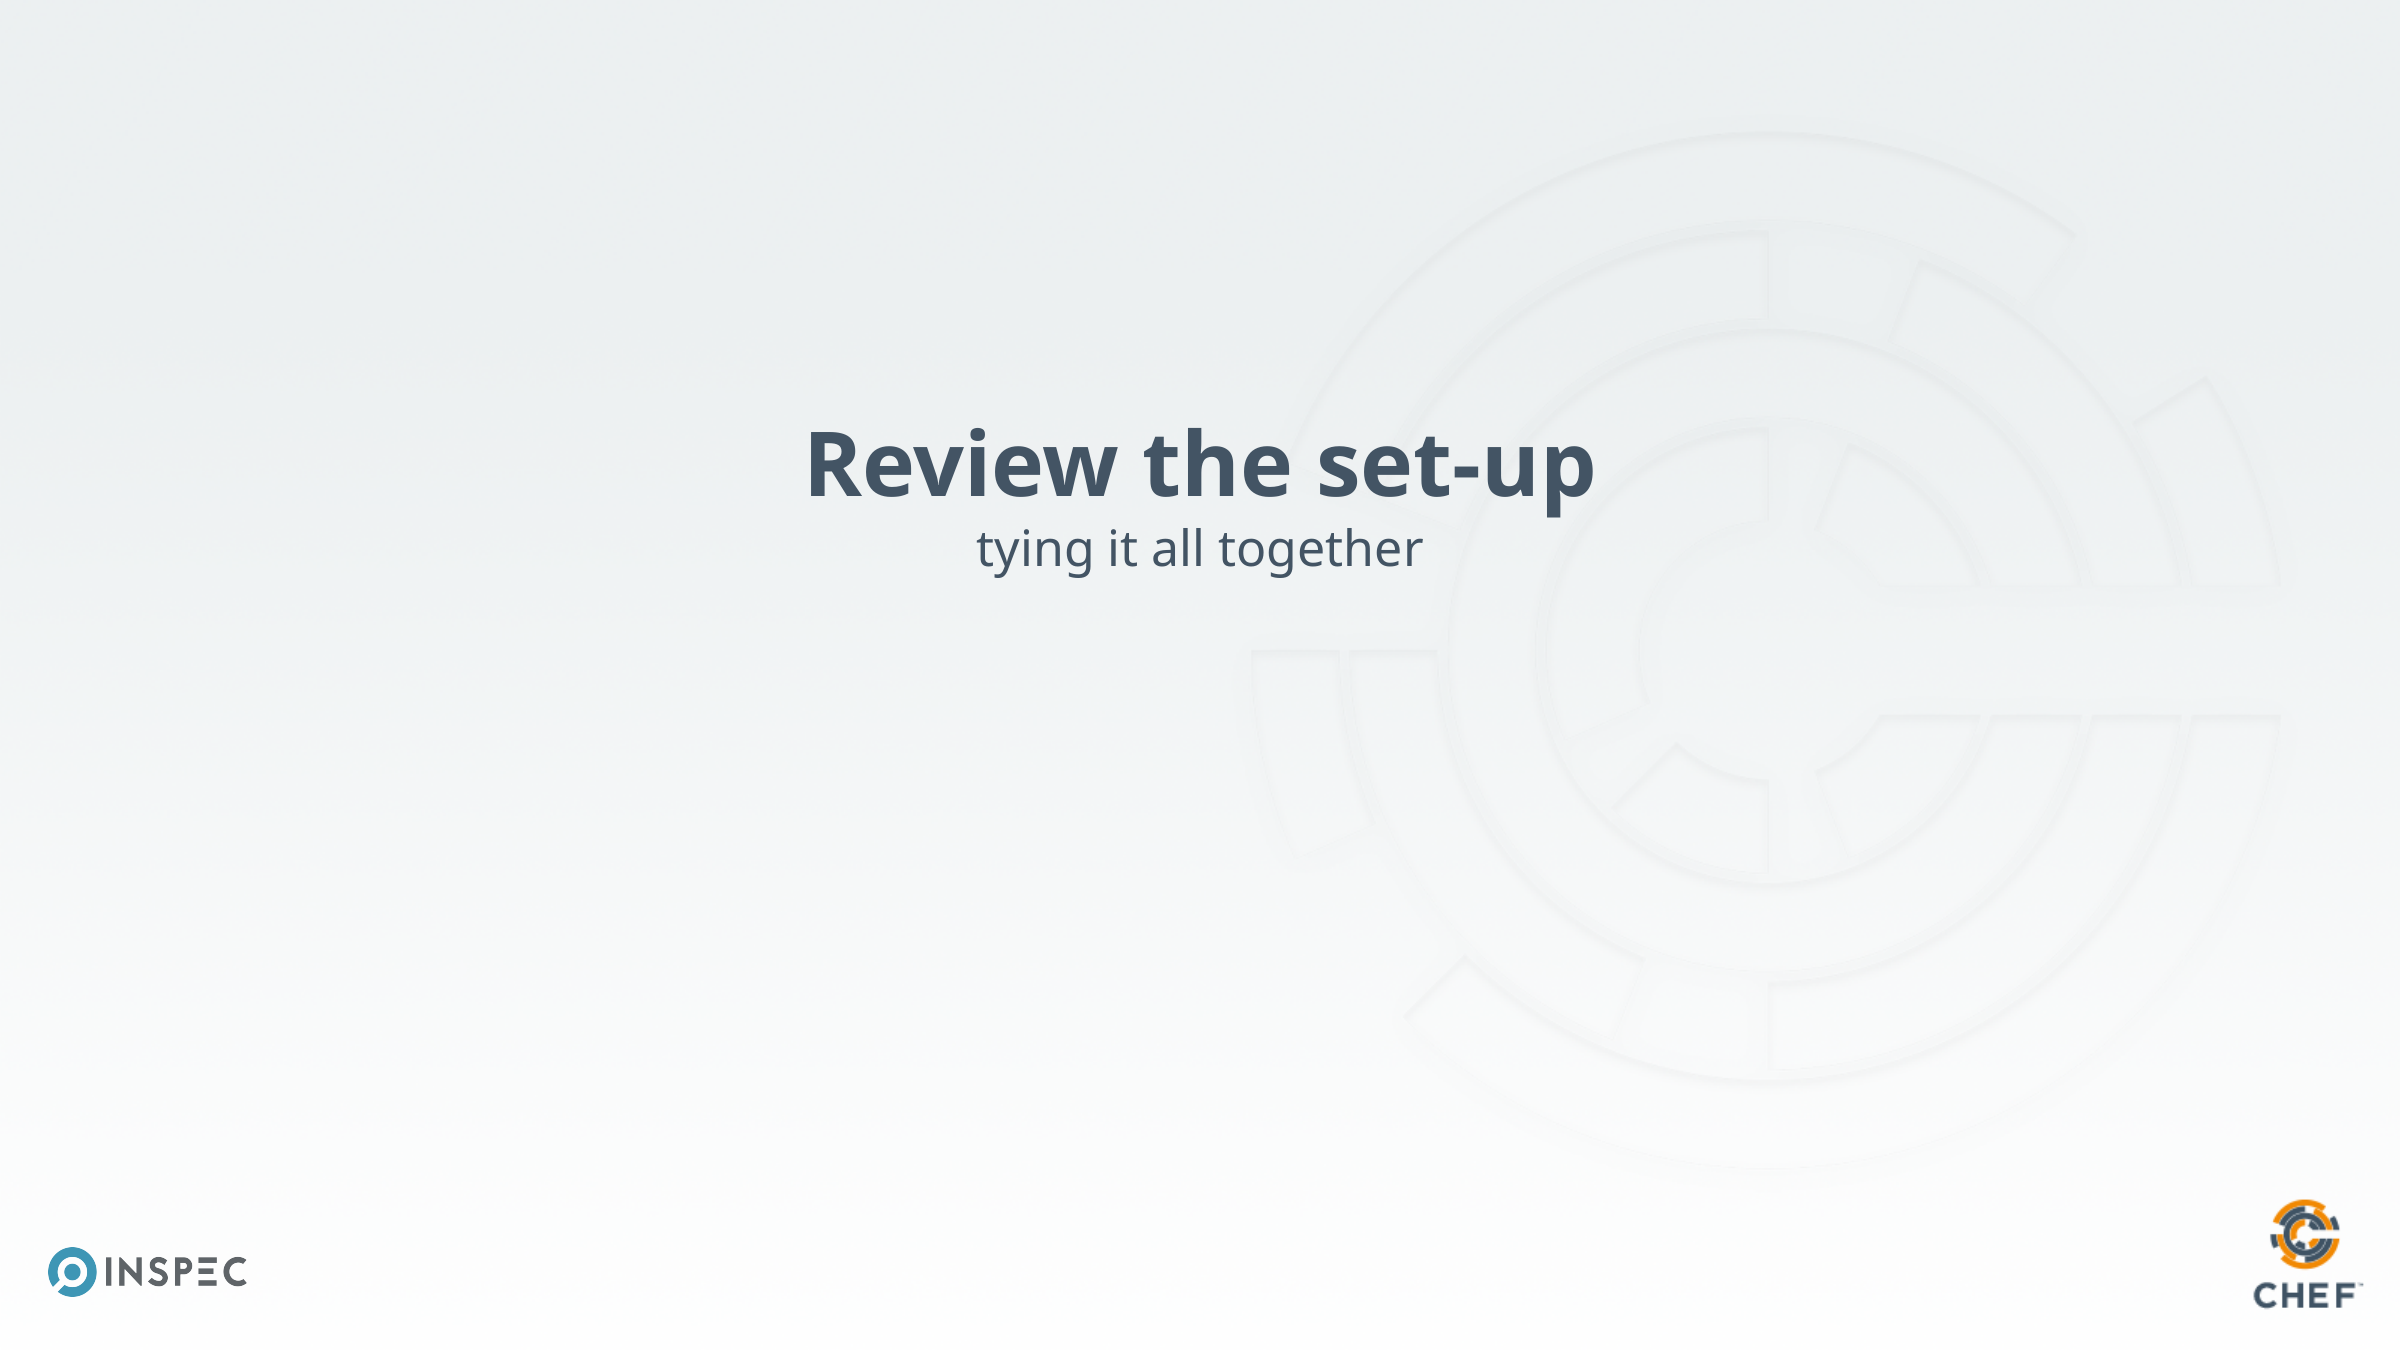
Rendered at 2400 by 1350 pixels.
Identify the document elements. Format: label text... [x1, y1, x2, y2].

subtitle tying it all together [390, 509, 2011, 593]
title Review the set-up [390, 368, 2011, 509]
picture [0, 0, 2400, 1350]
